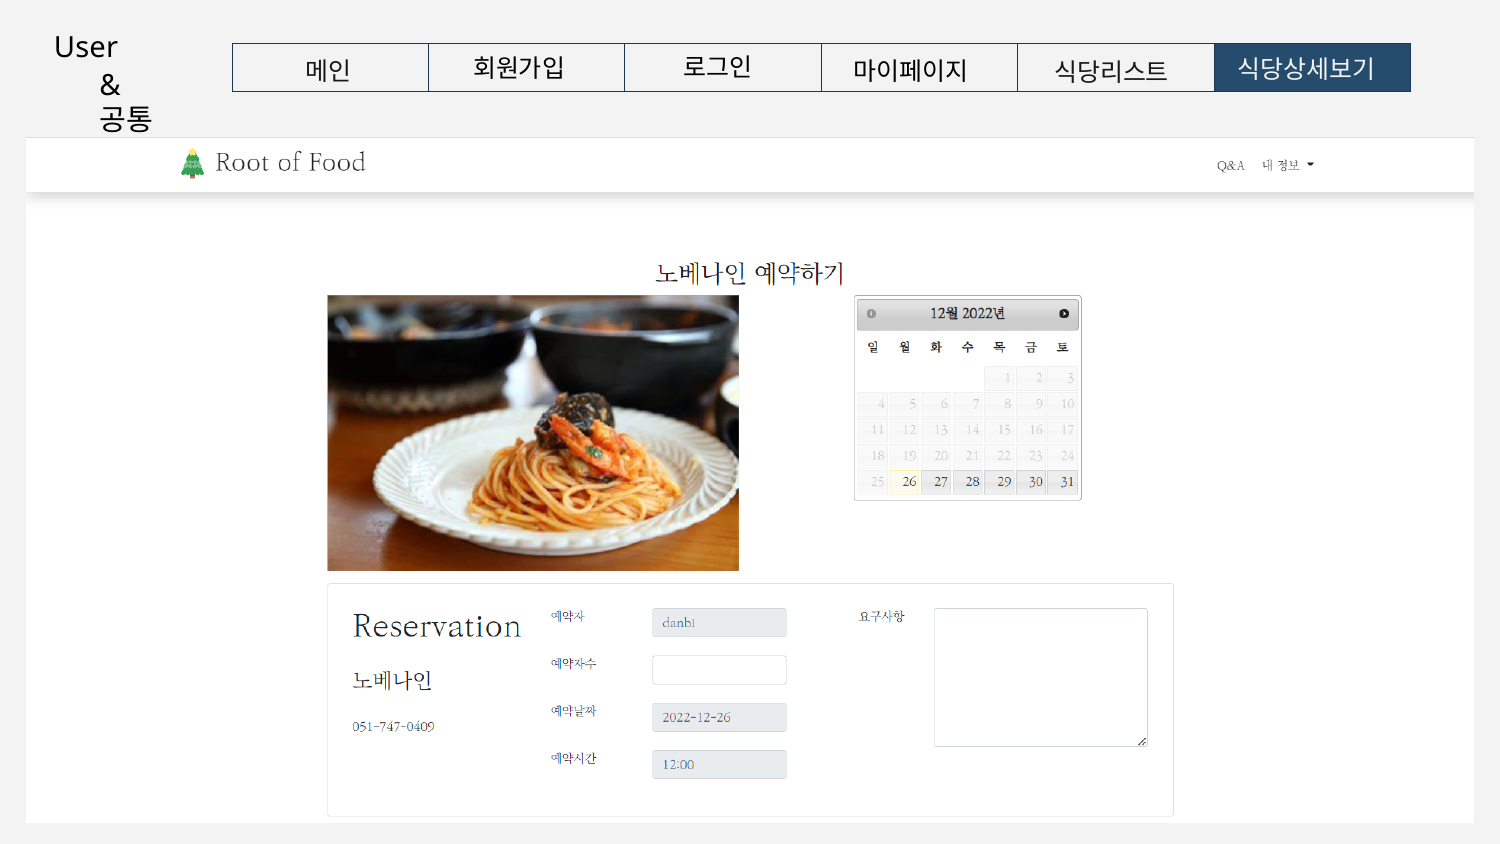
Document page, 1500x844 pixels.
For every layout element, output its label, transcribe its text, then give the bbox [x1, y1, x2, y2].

text_box [1212, 42, 1413, 94]
text_box 메인 [290, 47, 398, 93]
text_box [426, 42, 623, 94]
text_box 식당상세보기 [1222, 46, 1418, 91]
text_box & 공통 [84, 59, 198, 136]
text_box 회원가입 [458, 45, 644, 90]
text_box 로그인 [668, 44, 792, 89]
picture [26, 137, 1474, 823]
text_box [819, 42, 1016, 94]
text_box 식당리스트 [1039, 48, 1215, 94]
text_box [623, 42, 819, 94]
text_box [1016, 42, 1212, 94]
text_box 마이페이지 [839, 47, 999, 93]
text_box [230, 42, 426, 94]
text_box User [39, 21, 187, 71]
